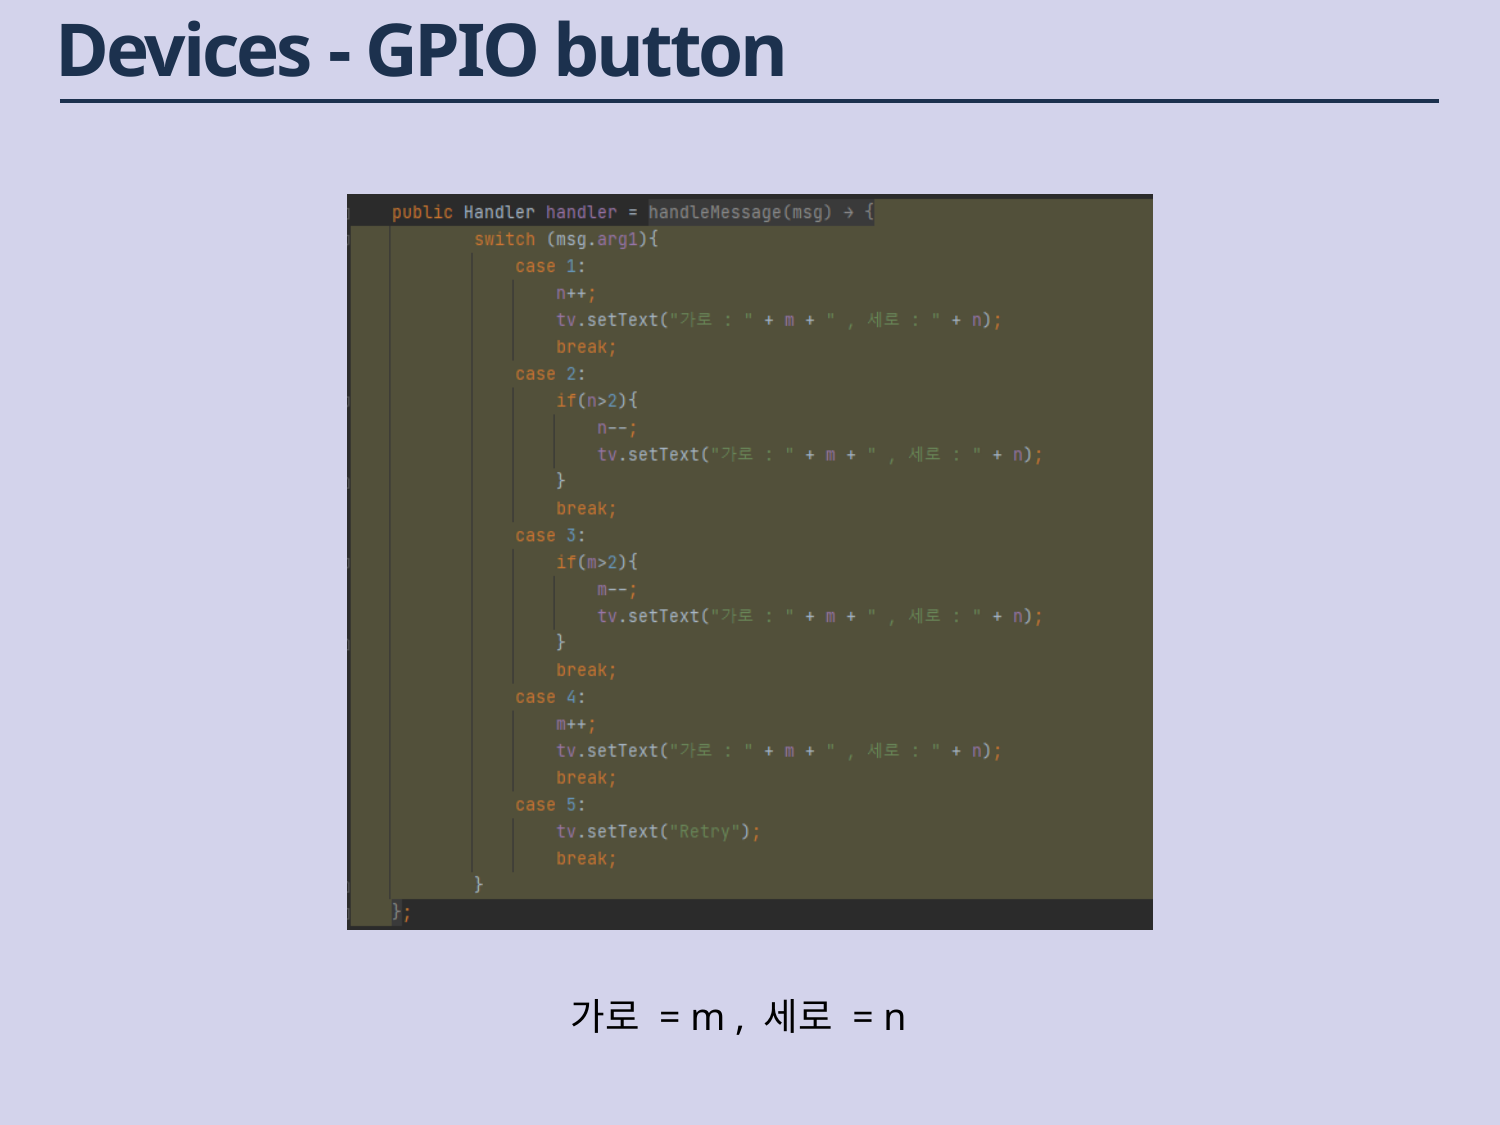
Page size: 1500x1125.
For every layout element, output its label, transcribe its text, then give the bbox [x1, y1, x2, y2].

title Devices - GPIO button [40, 0, 1500, 96]
text_box 가로 = m , 세로 = n [555, 985, 944, 1046]
picture [347, 194, 1153, 931]
